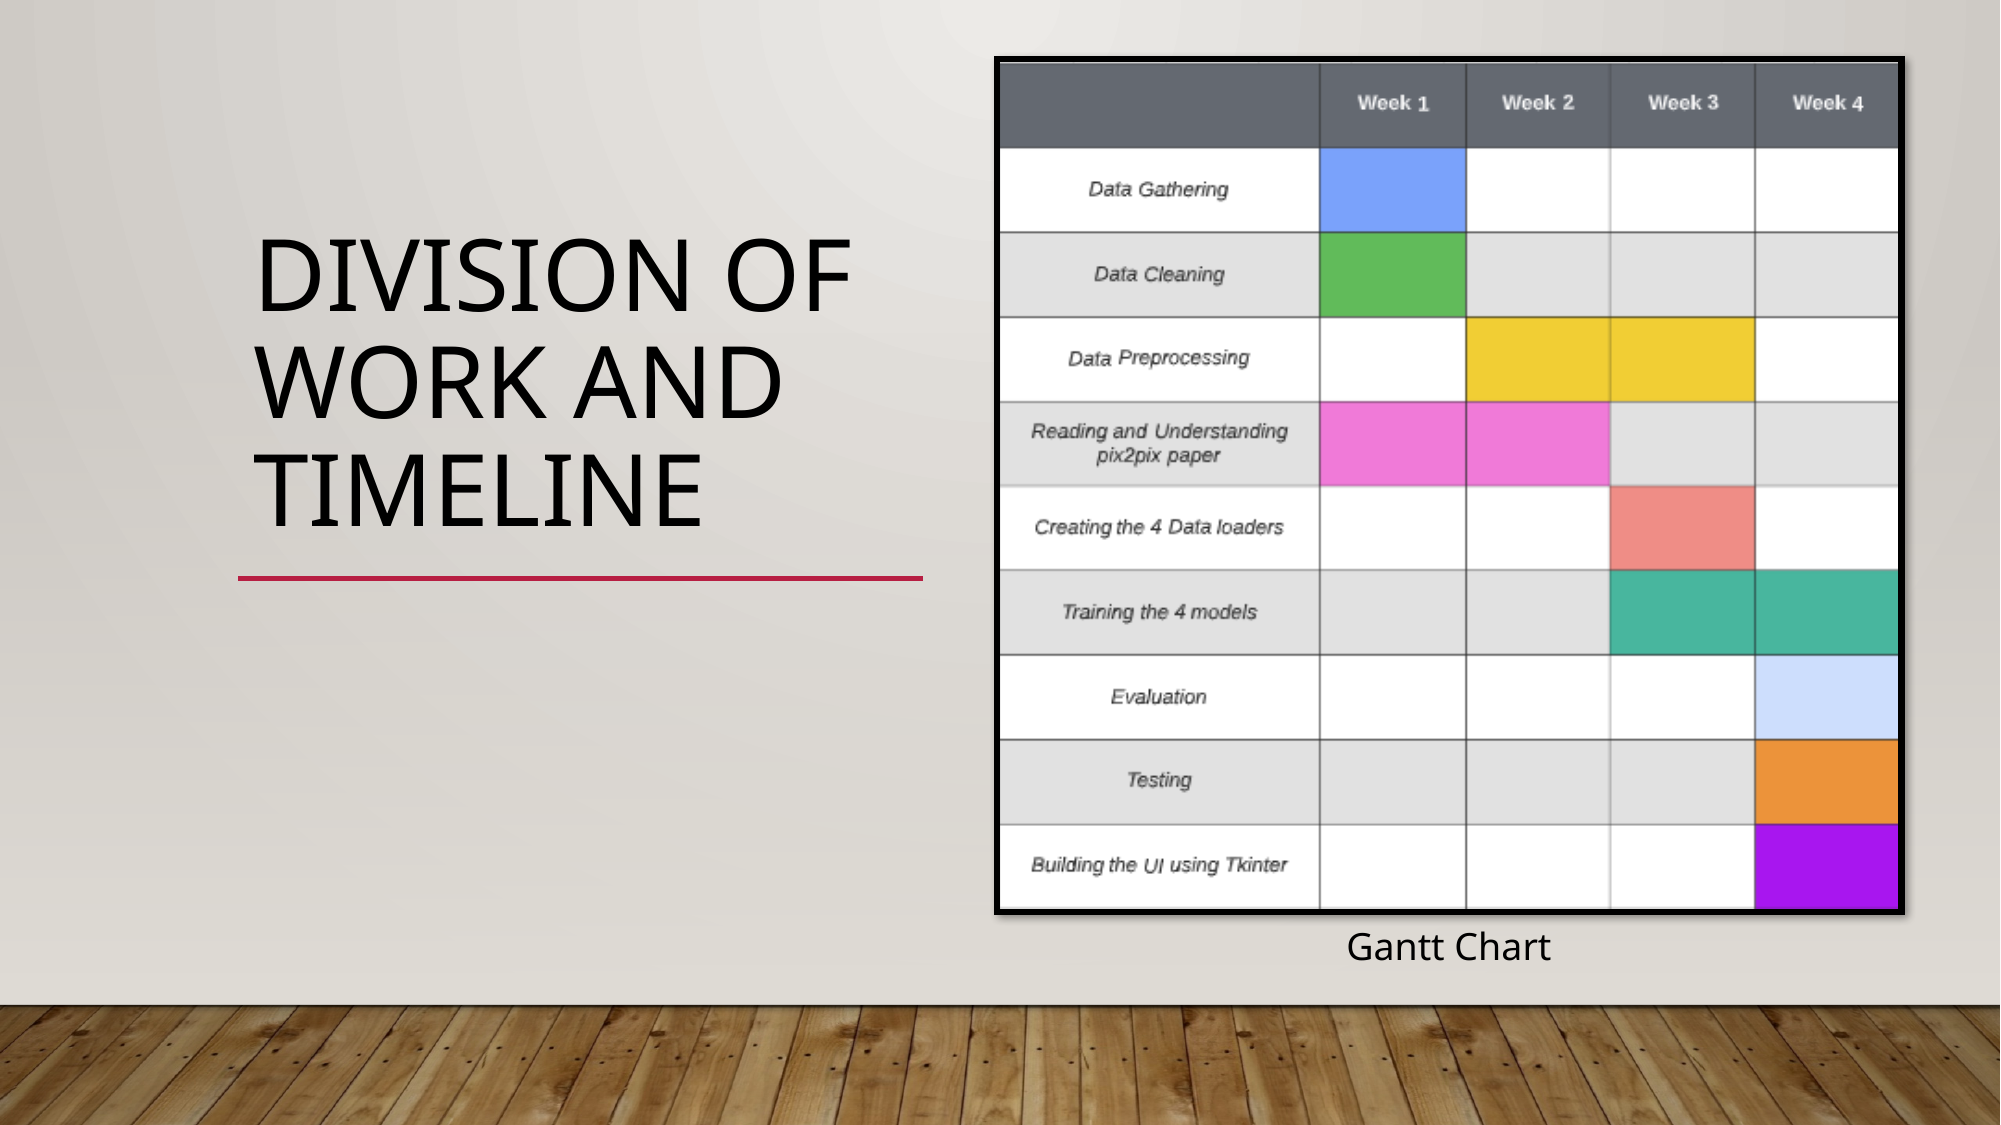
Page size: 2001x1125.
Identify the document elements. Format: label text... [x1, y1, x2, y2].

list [999, 61, 1899, 910]
text_box [0, 0, 2000, 330]
title Division of Work and timeline [238, 157, 924, 549]
text_box Gantt Chart [1331, 924, 1567, 976]
text_box [0, 330, 2000, 1004]
picture [0, 1006, 2000, 1125]
